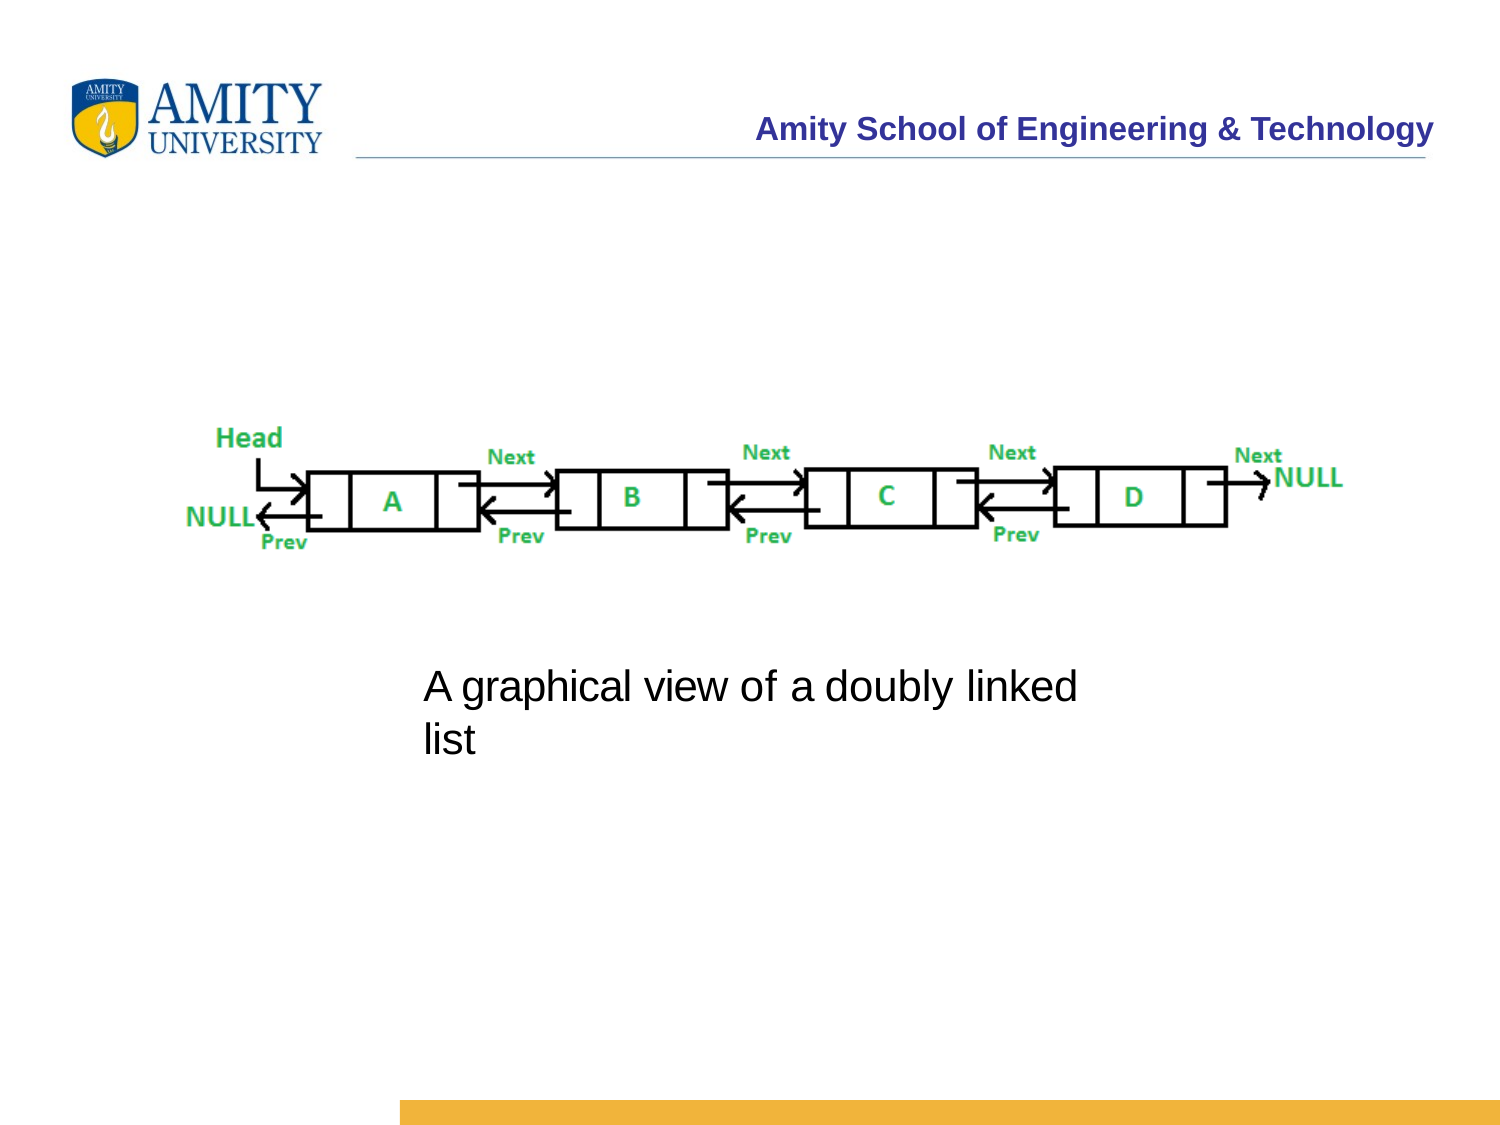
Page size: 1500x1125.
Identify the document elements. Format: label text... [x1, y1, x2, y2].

picture [125, 375, 1494, 657]
picture [0, 0, 1500, 188]
text_box A graphical view of a doubly linked list [421, 657, 1136, 763]
